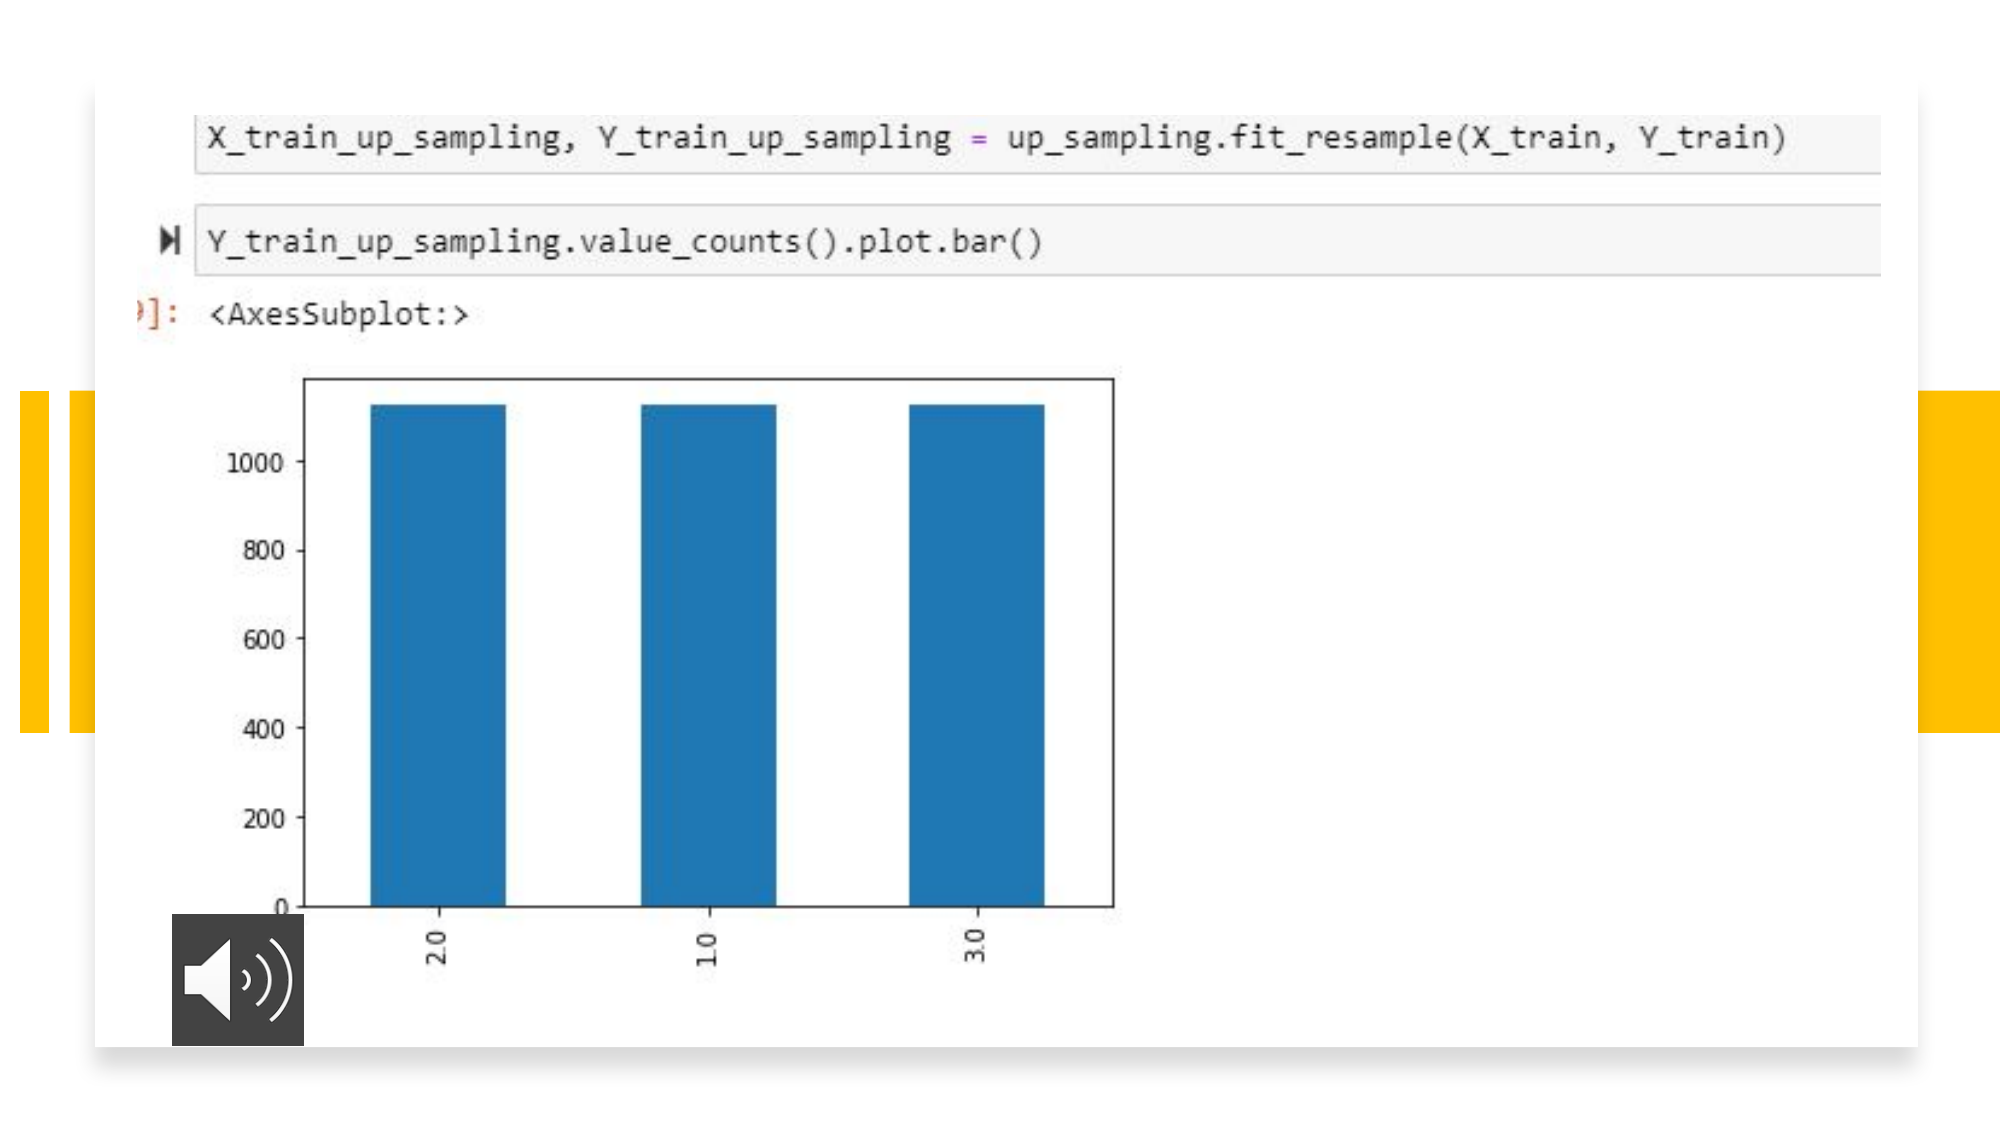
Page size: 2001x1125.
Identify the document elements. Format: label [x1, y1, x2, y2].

text_box [94, 734, 1919, 1048]
text_box [34, 390, 137, 734]
text_box [94, 75, 1919, 390]
list [137, 115, 1881, 1008]
text_box [1881, 390, 2000, 734]
picture [171, 913, 305, 1047]
text_box [0, 0, 2000, 1125]
